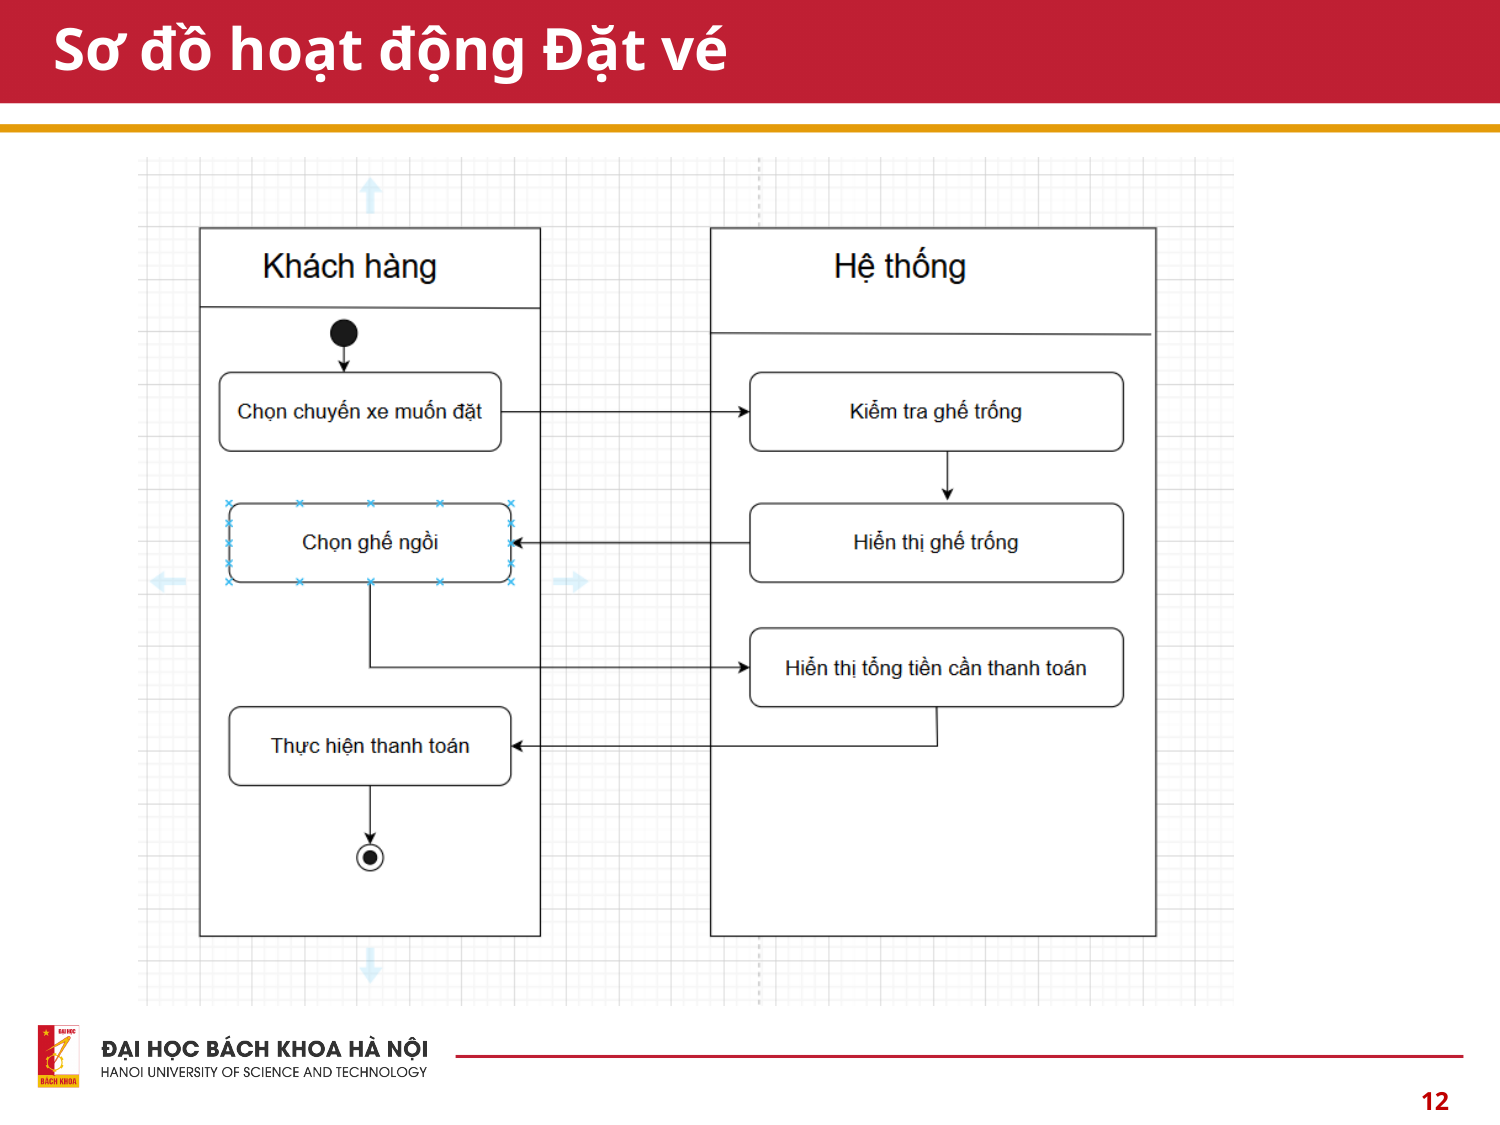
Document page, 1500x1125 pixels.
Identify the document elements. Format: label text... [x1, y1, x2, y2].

picture [0, 0, 1500, 1125]
slide_number 12 [1126, 1078, 1464, 1125]
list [138, 157, 1234, 1006]
title Sơ đồ hoạt động Đặt vé [38, 12, 1462, 87]
